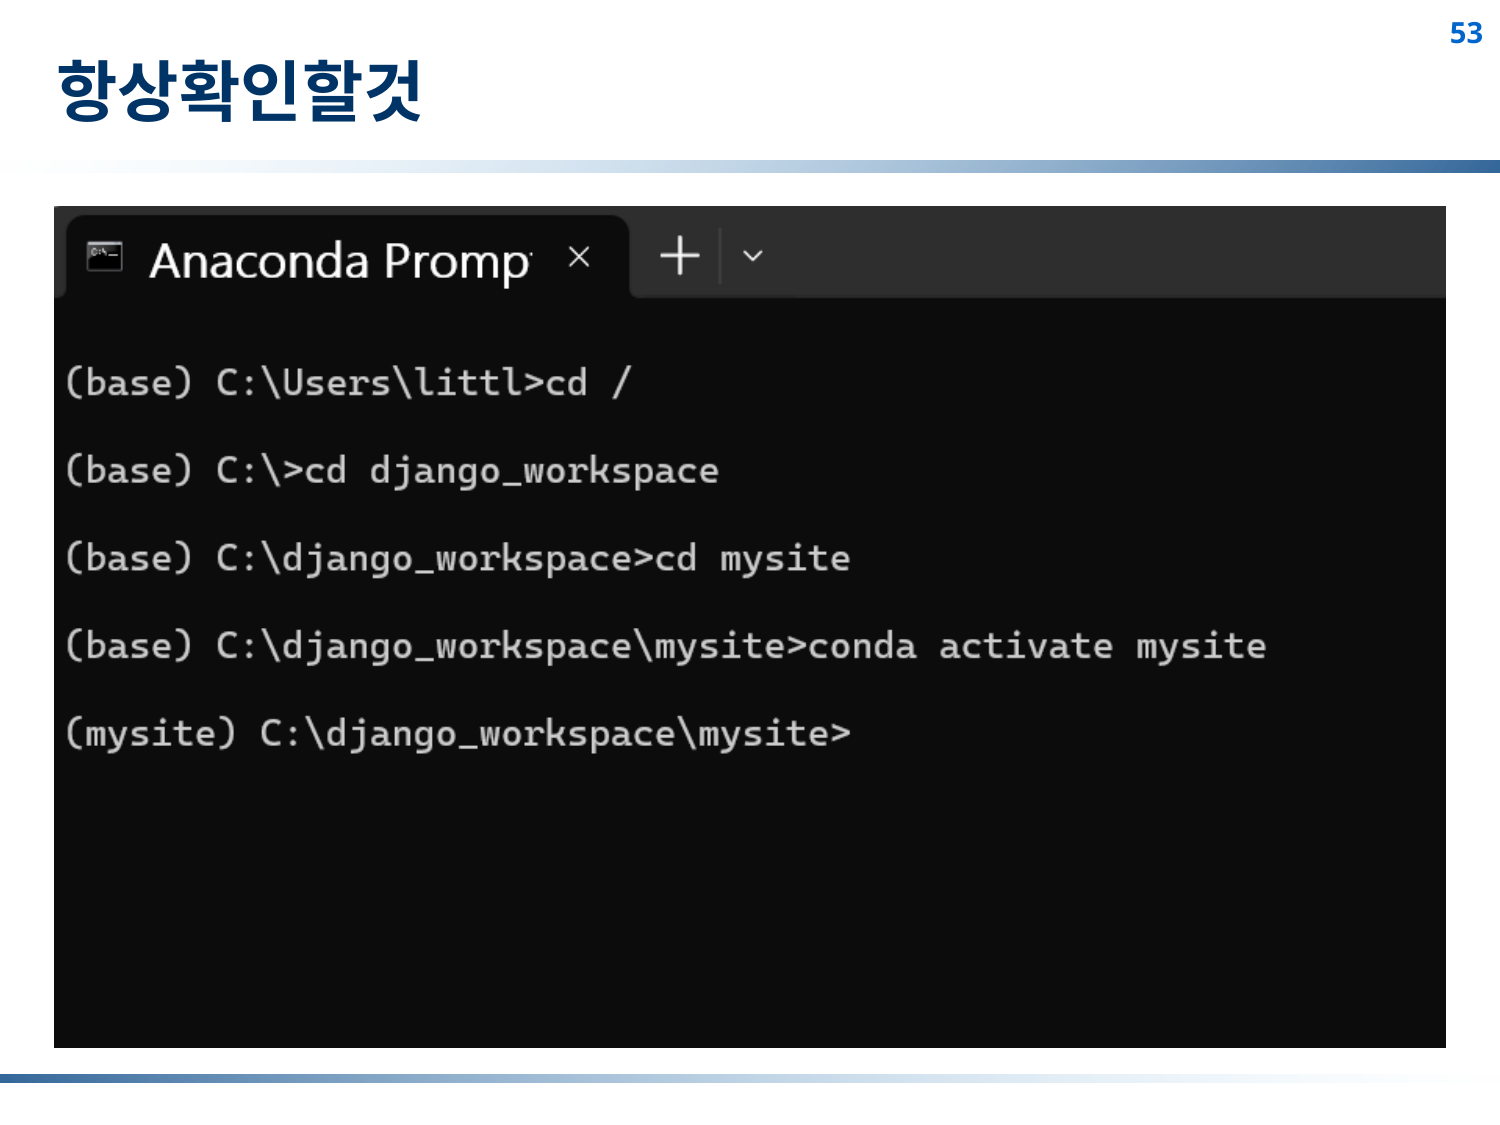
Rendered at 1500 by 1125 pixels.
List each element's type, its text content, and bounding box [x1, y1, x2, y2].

title 항상확인할것 [41, 19, 1424, 161]
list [54, 206, 1446, 1049]
